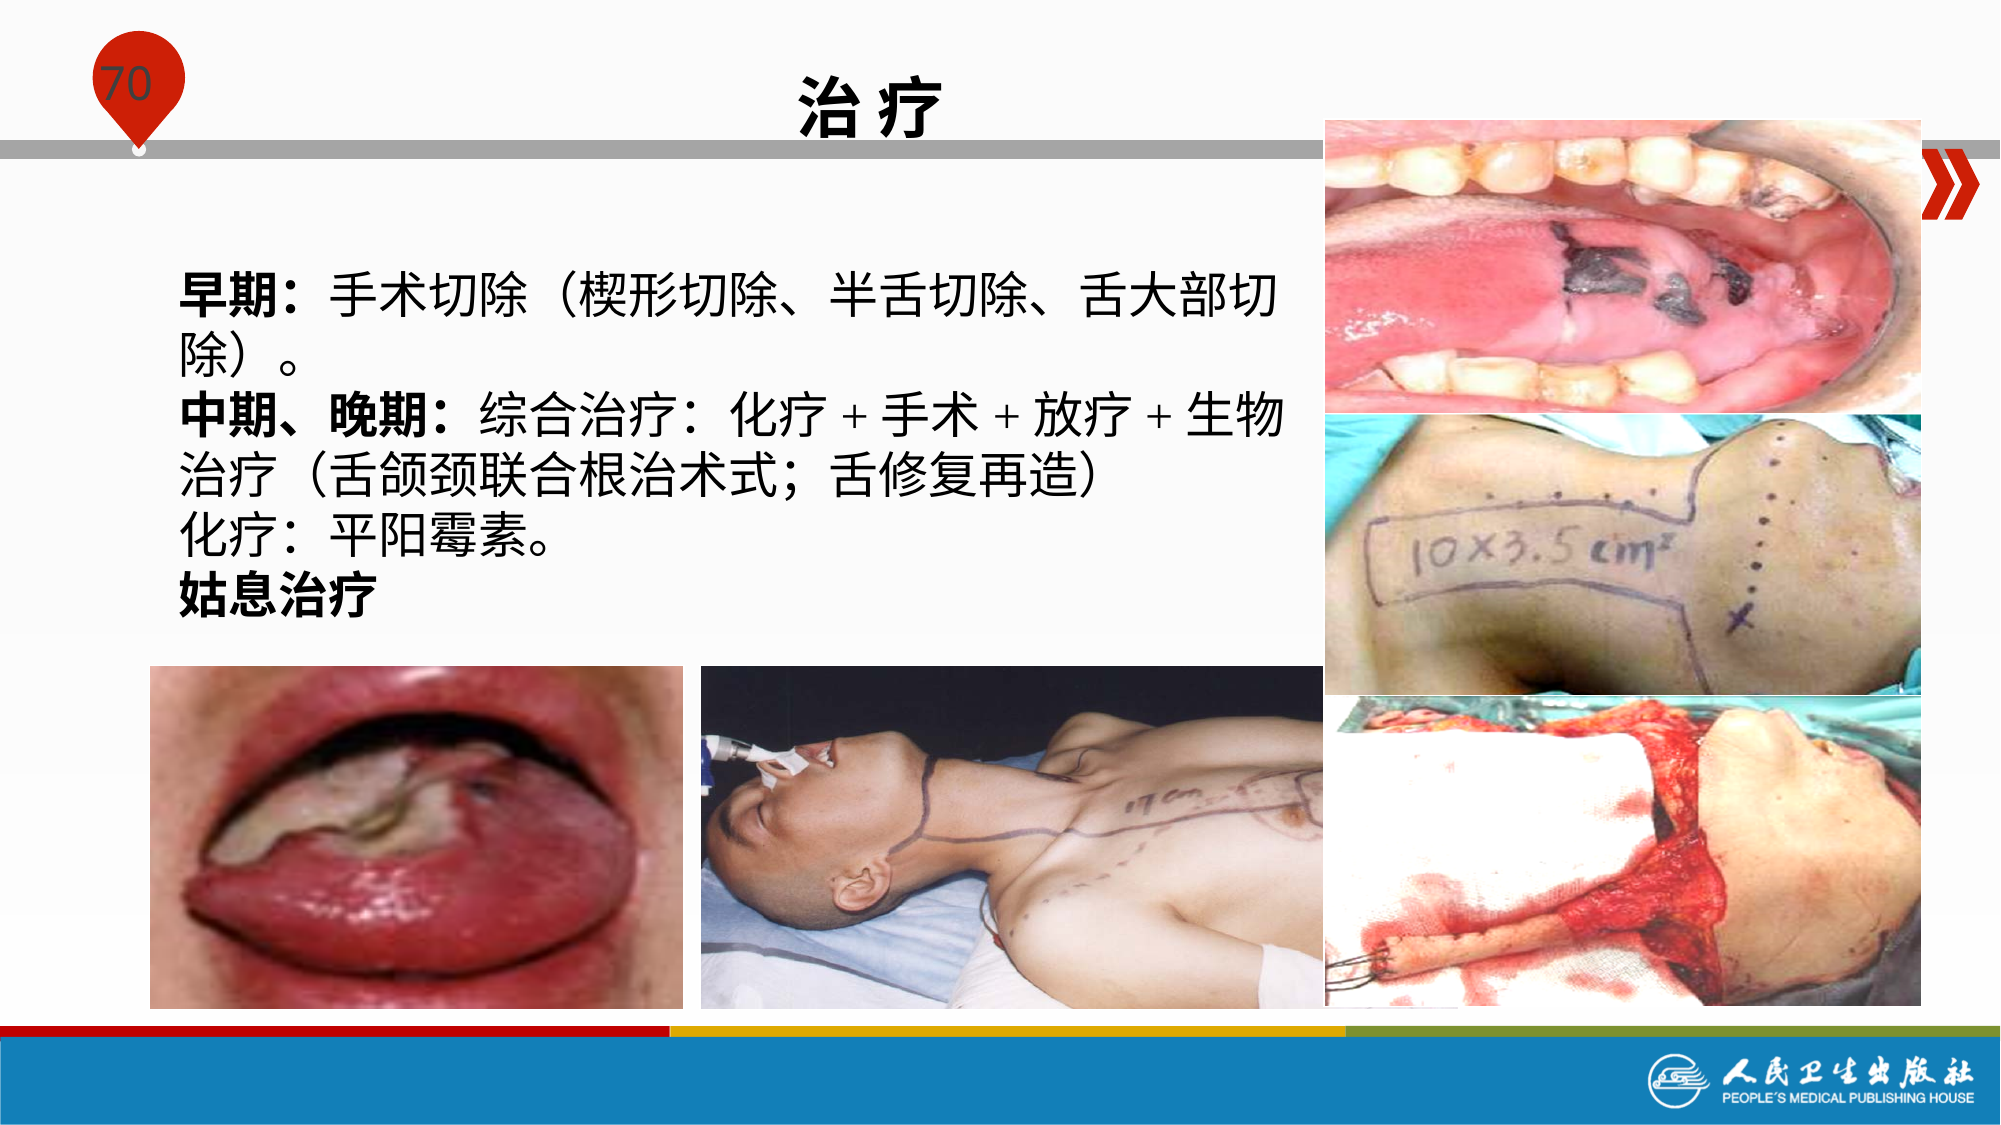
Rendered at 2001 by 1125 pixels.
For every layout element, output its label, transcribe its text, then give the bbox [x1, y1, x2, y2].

title 治 疗 [781, 18, 1013, 222]
picture [1627, 1043, 1995, 1120]
picture [149, 666, 684, 1009]
picture [700, 118, 1922, 1010]
text_box [0, 1035, 2000, 1125]
subtitle 早期：手术切除（楔形切除、半舌切除、舌大部切除）。 中期、晚期：综合治疗：化疗+手术+放疗+生物治疗（舌颌颈联合根治术式；舌修复再造） 化疗：平阳霉素。 姑息治疗 [163, 256, 1318, 602]
